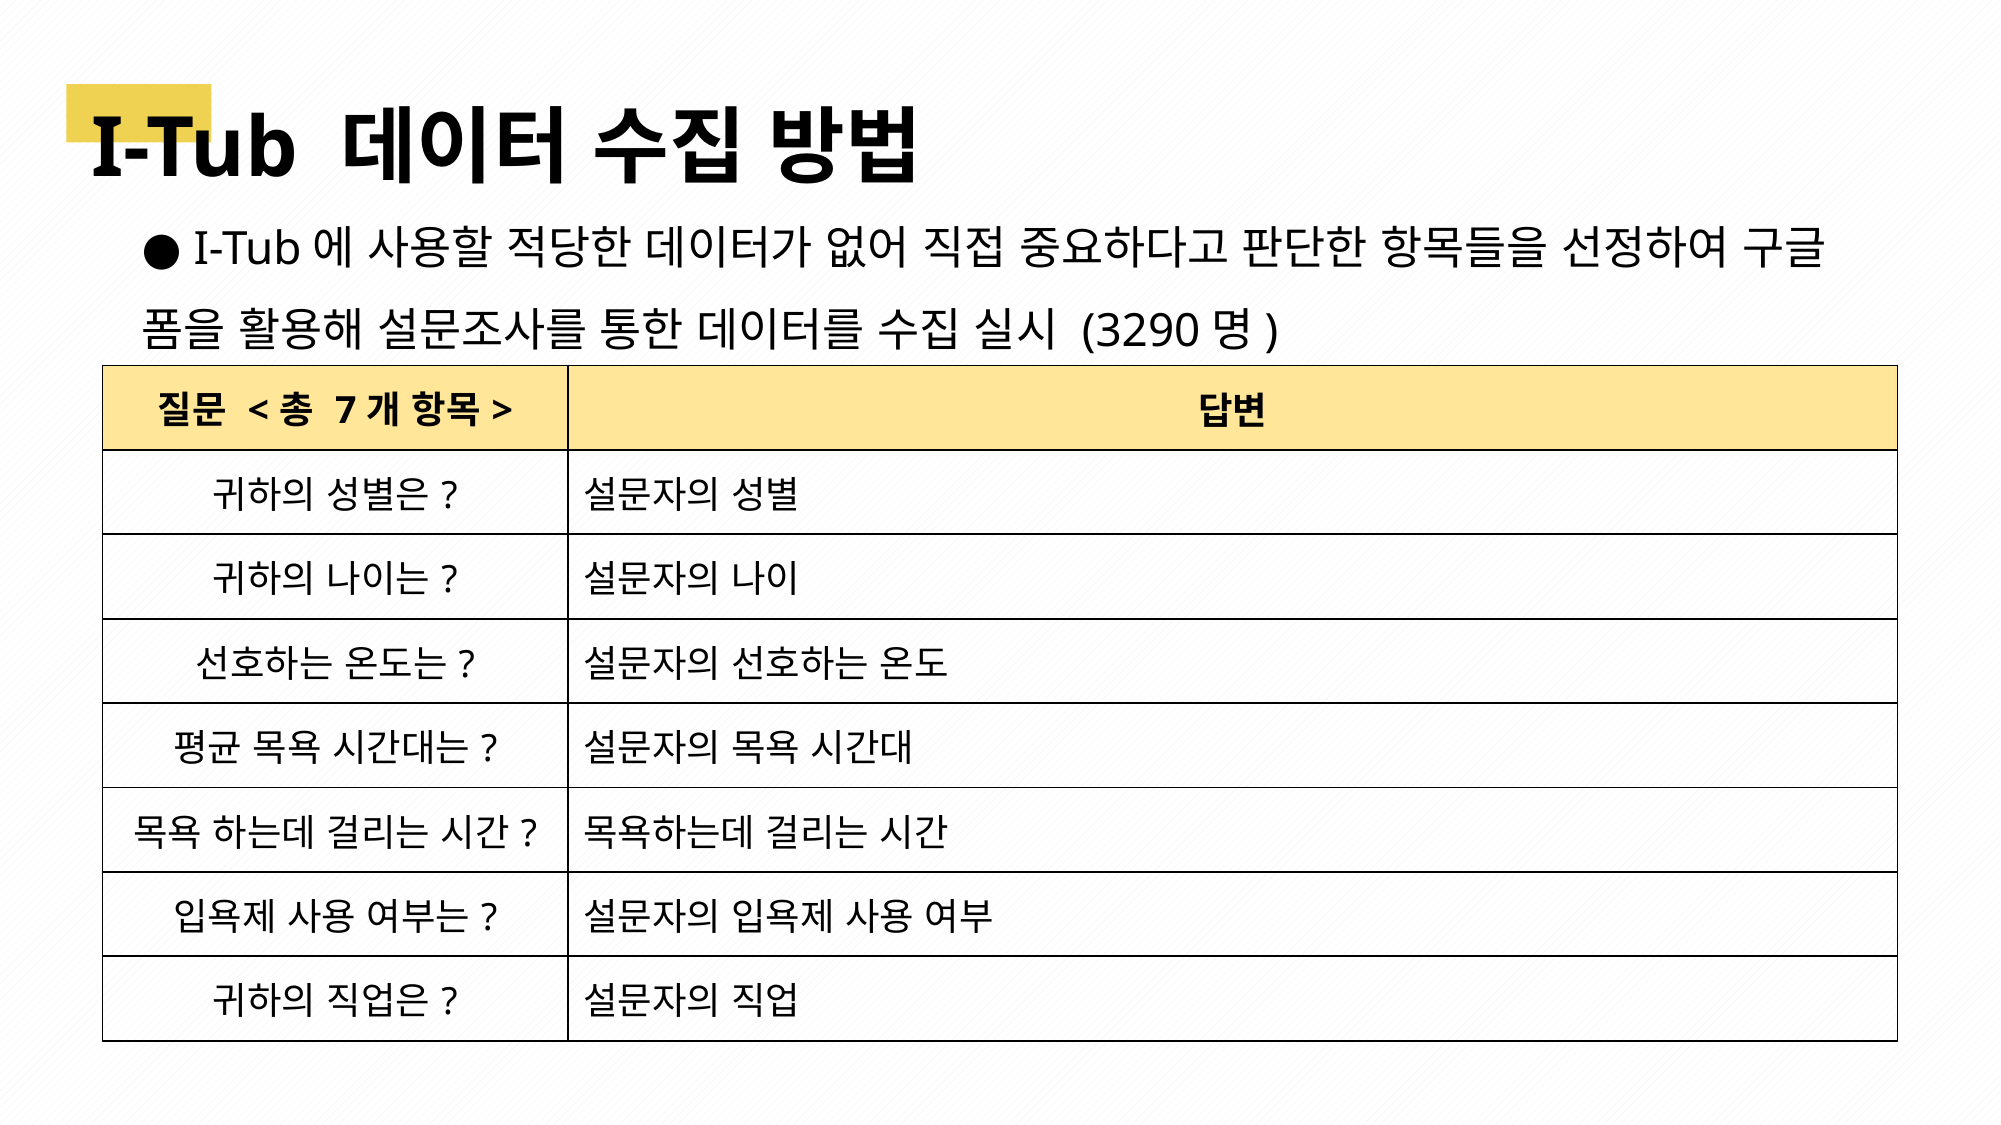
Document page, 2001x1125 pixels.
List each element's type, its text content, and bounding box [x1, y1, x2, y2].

table_cell 설문자의 성별 [569, 451, 1897, 533]
table_cell 목욕 하는데 걸리는 시간? [103, 788, 567, 871]
table_cell 설문자의 직업 [569, 957, 1897, 1040]
text_box ● I-Tub에 사용할 적당한 데이터가 없어 직접 중요하다고 판단한 항목들을 선정하여 구글 폼을 활용해 설문조사를 통한 데이터를 수집 실시 (3290명) [126, 183, 1898, 364]
text_box I-Tub 데이터 수집 방법 [76, 85, 1050, 201]
table_cell 평균 목욕 시간대는? [103, 704, 567, 787]
table_header 질문 <총 7개 항목> [103, 366, 567, 449]
table_cell 목욕하는데 걸리는 시간 [569, 788, 1897, 871]
table_cell 입욕제 사용 여부는? [103, 873, 567, 955]
table_cell 귀하의 성별은? [103, 451, 567, 533]
table_cell 설문자의 입욕제 사용 여부 [569, 873, 1897, 955]
table_cell 설문자의 목욕 시간대 [569, 704, 1897, 787]
table_cell 설문자의 나이 [569, 535, 1897, 618]
table_cell 설문자의 선호하는 온도 [569, 620, 1897, 702]
table_cell 귀하의 직업은? [103, 957, 567, 1040]
table_cell 선호하는 온도는? [103, 620, 567, 702]
table_cell 귀하의 나이는? [103, 535, 567, 618]
table_header 답변 [569, 366, 1897, 449]
text_box [65, 83, 213, 143]
